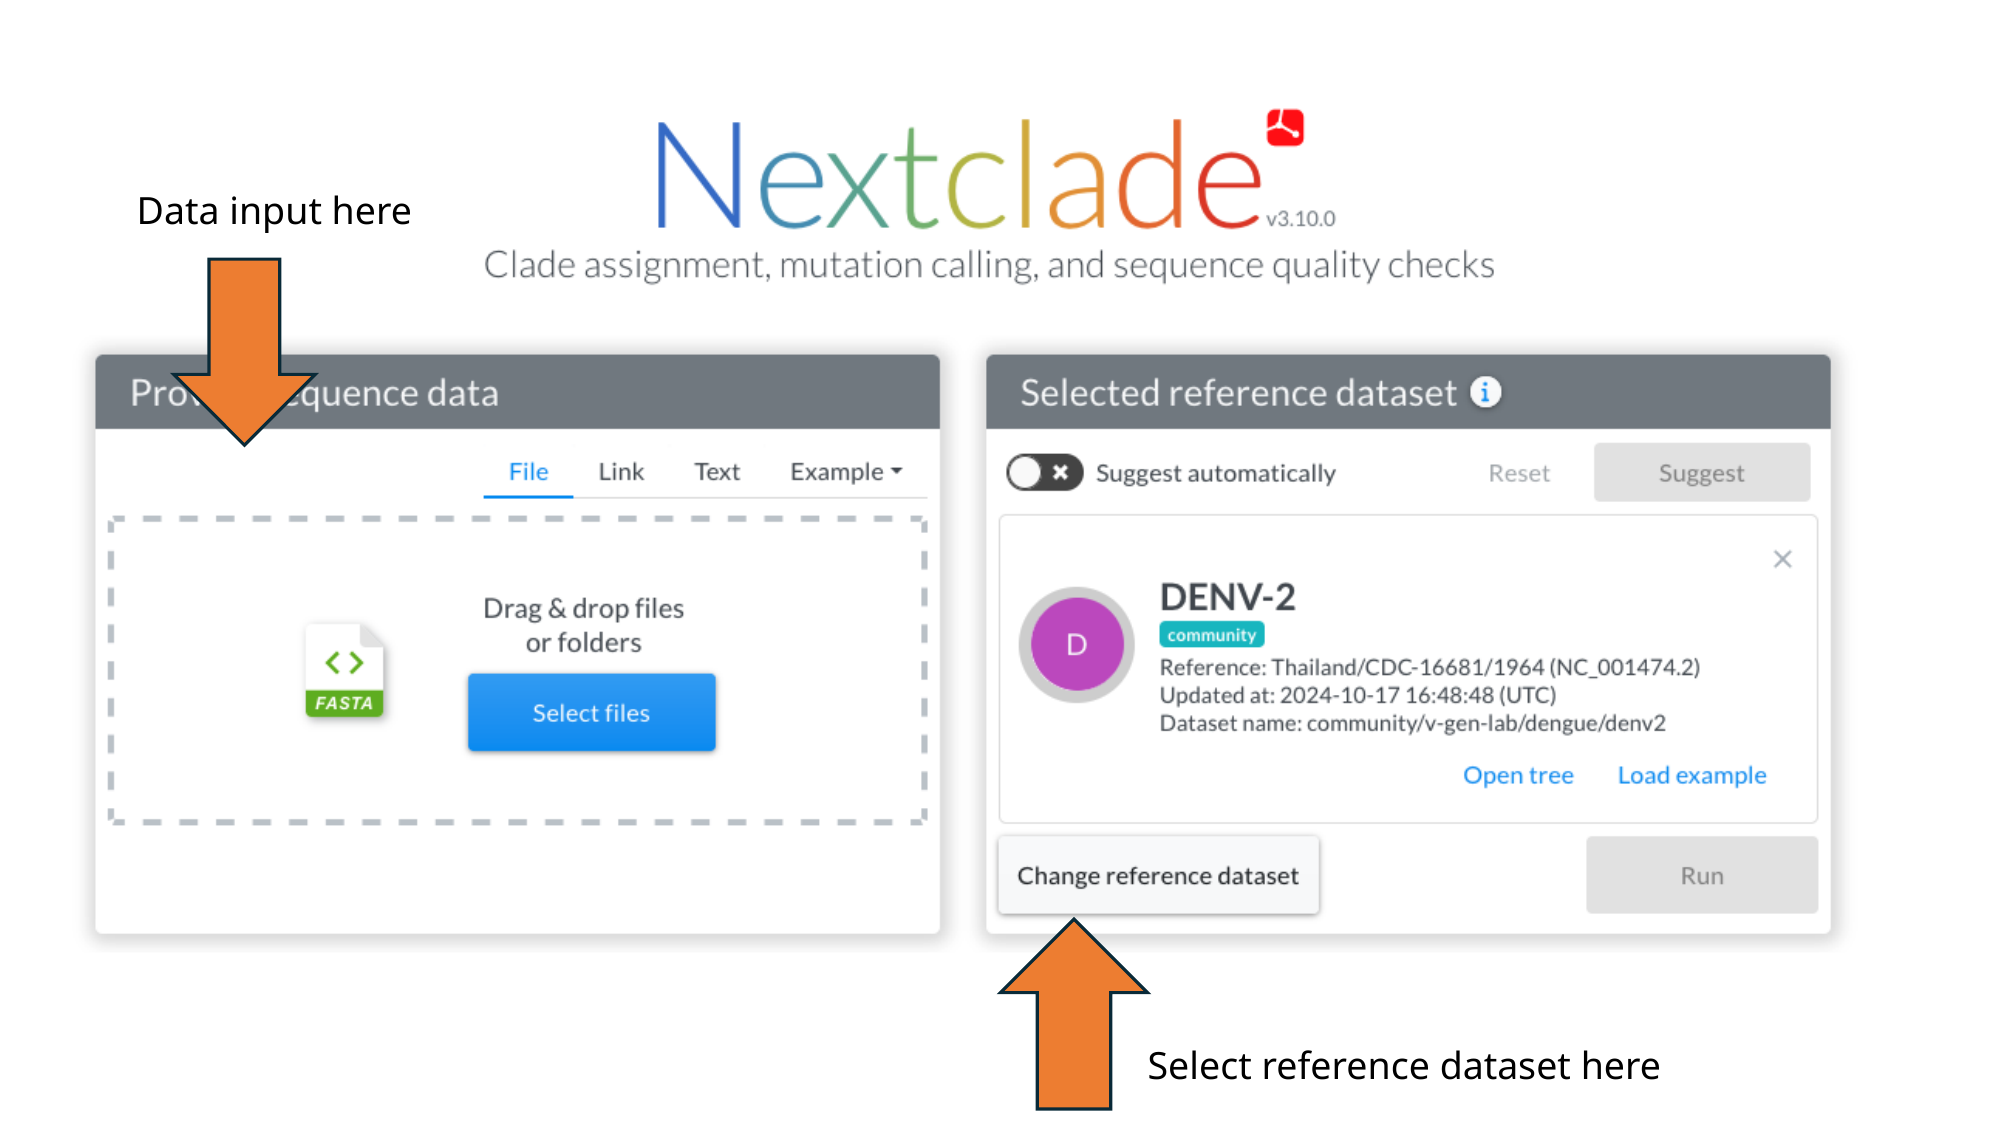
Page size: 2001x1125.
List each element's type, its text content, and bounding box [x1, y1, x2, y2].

text_box [996, 966, 1152, 1111]
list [70, 103, 1879, 966]
text_box Select reference dataset here [1132, 1034, 1824, 1095]
